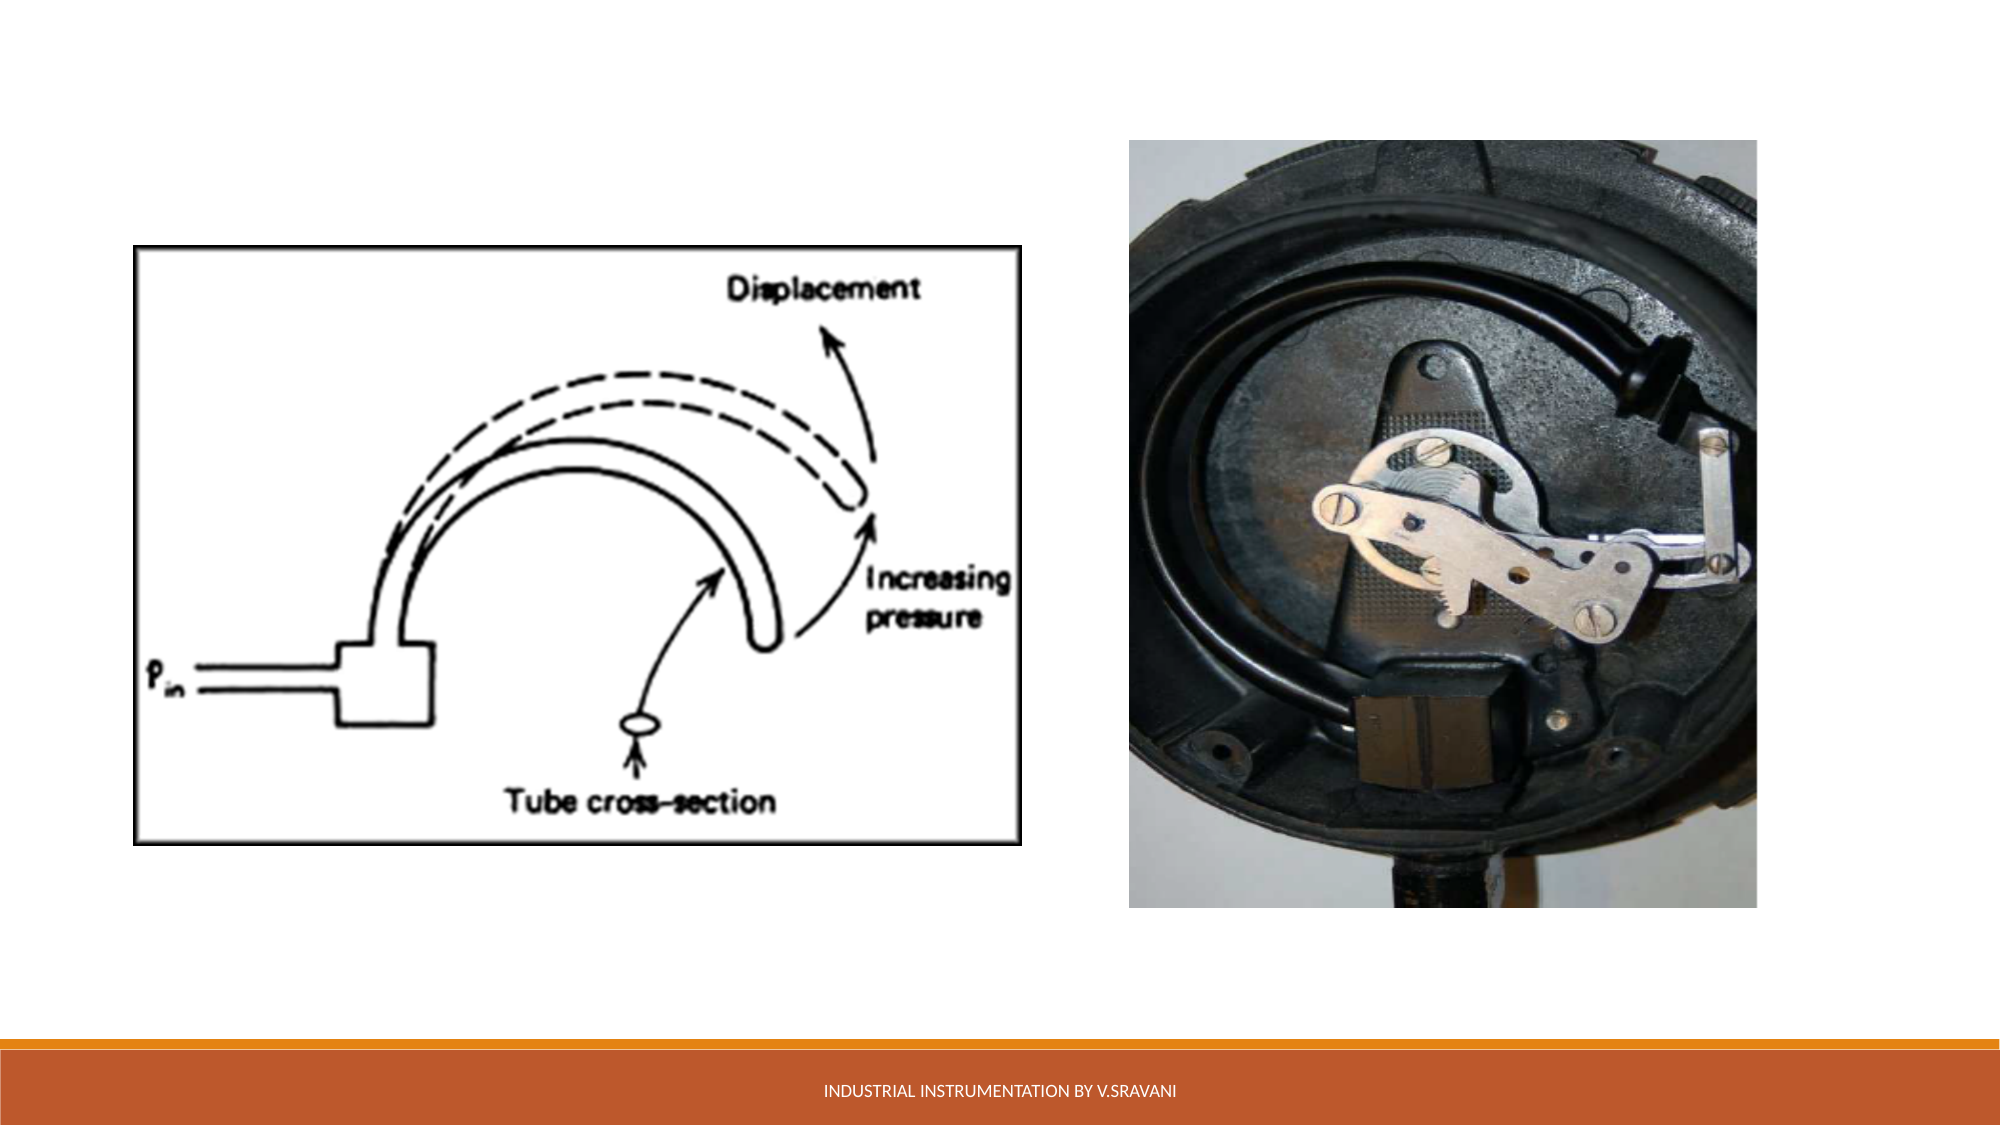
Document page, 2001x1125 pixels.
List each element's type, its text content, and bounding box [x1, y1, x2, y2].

picture [1129, 140, 1767, 909]
picture [132, 245, 1022, 847]
footer Industrial Instrumentation by V.Sravani [604, 1059, 1396, 1120]
